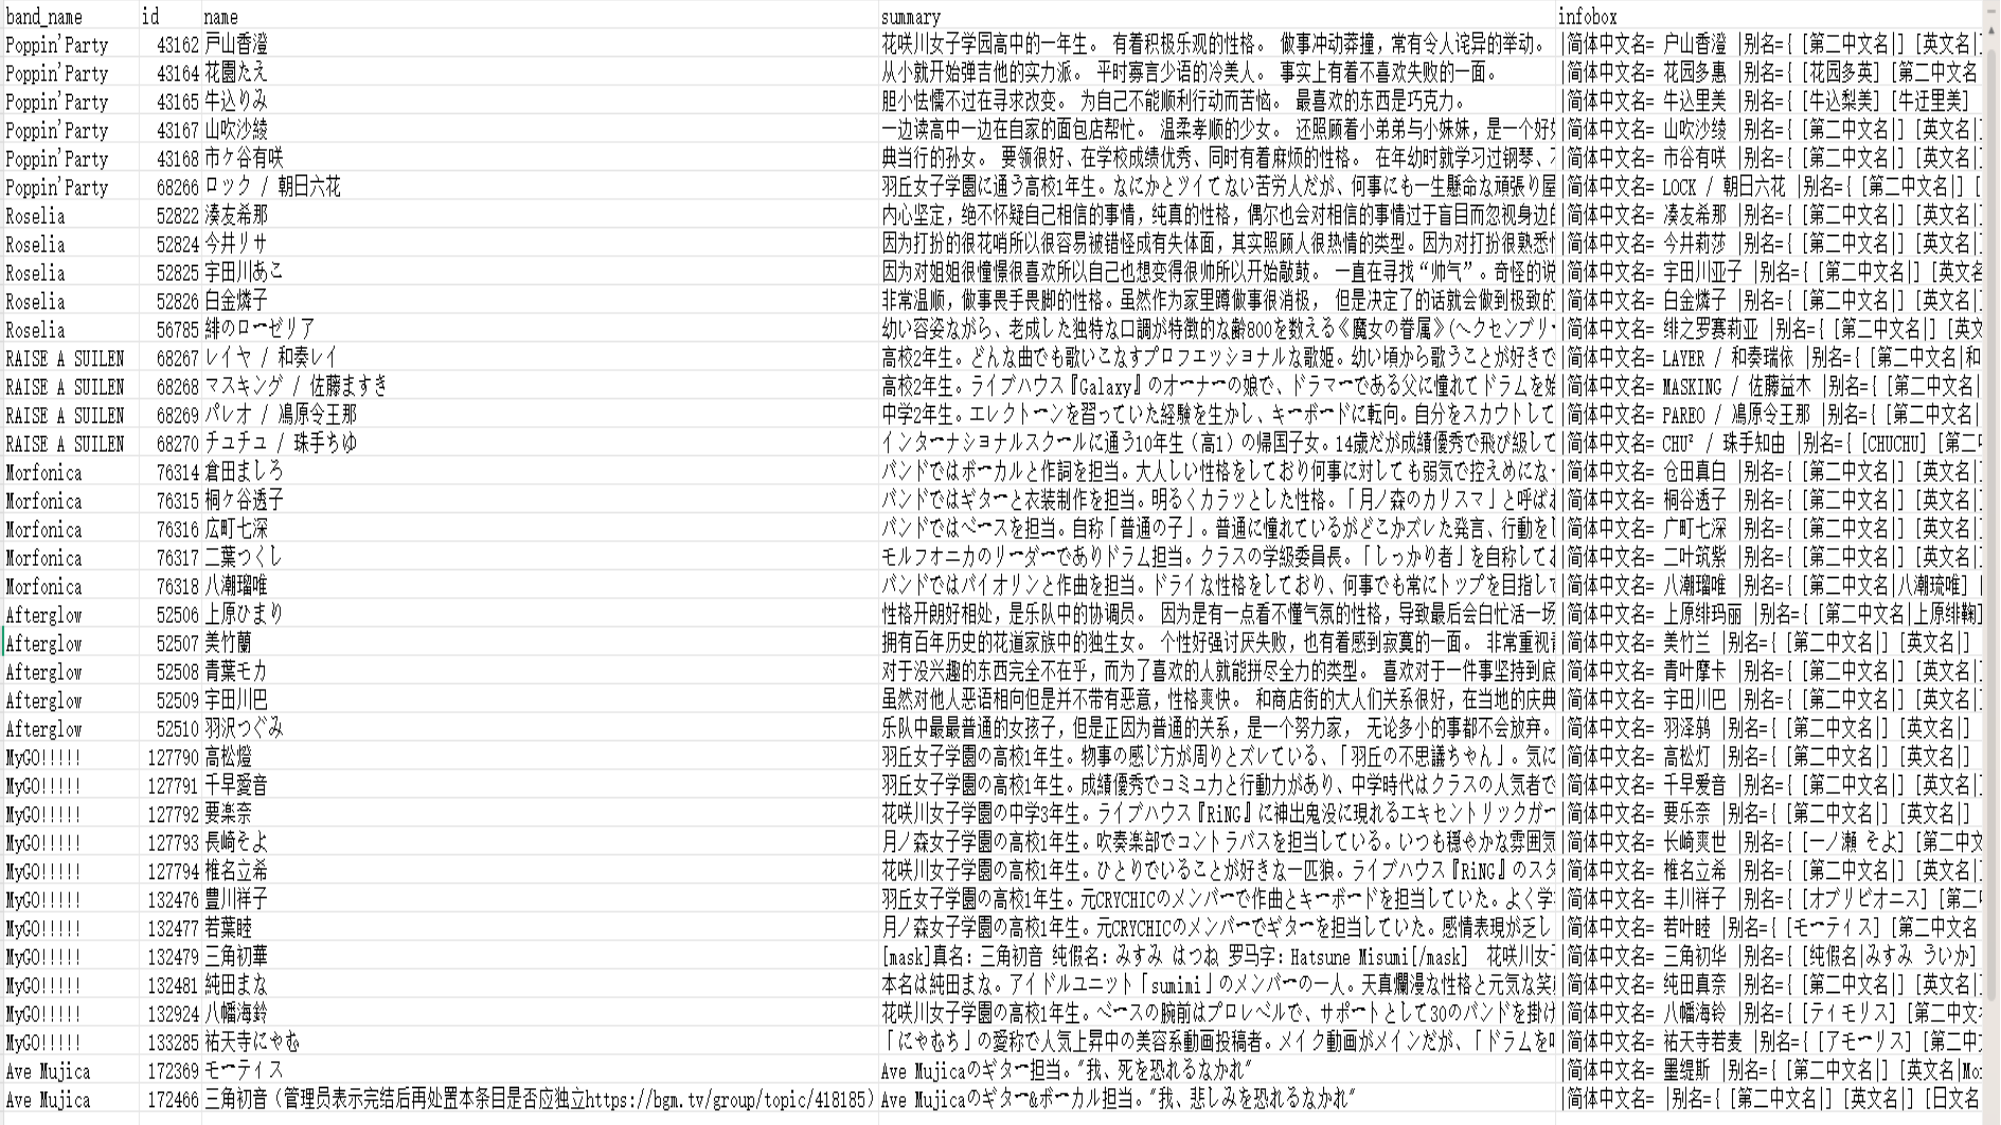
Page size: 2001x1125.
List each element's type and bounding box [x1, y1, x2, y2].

list [0, 0, 2000, 1125]
